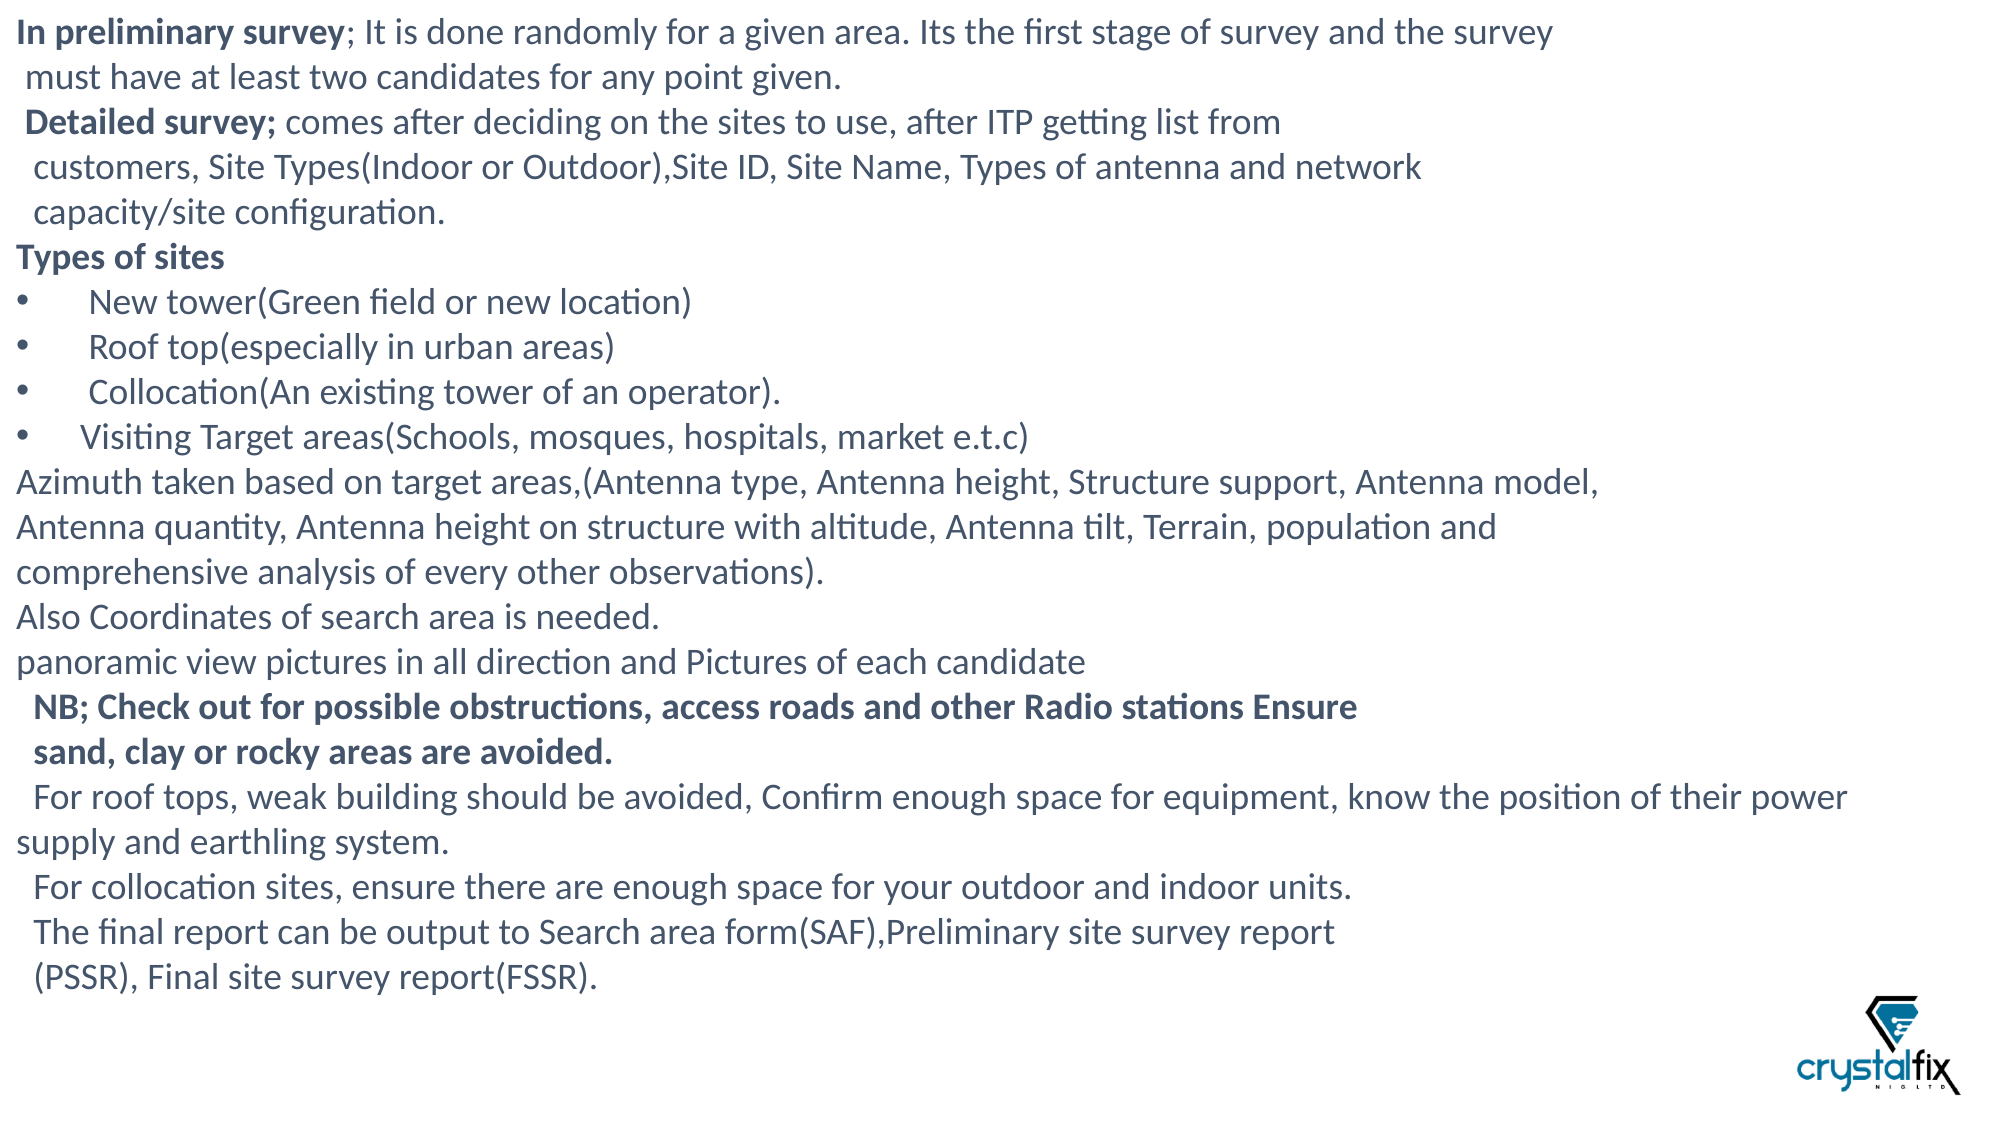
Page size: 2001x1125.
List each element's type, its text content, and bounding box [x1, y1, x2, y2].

text_box In preliminary survey; It is done randomly for a given area. Its the first stage of survey and the survey must have at least two candidates for any point given. Detailed survey; comes after deciding on the sites to use, after ITP getting list from customers, Site Types(Indoor or Outdoor),Site ID, Site Name, Types of antenna and network capacity/site configuration. Types of sites New tower(Green field or new location) Roof top(especially in urban areas) Collocation(An existing tower of an operator). Visiting Target areas(Schools, mosques, hospitals, market e.t.c) Azimuth taken based on target areas,(Antenna type, Antenna height, Structure support, Antenna model, Antenna quantity, Antenna height on structure with altitude, Antenna tilt, Terrain, population and comprehensive analysis of every other observations). Also Coordinates of search area is needed. panoramic view pictures in all direction and Pictures of each candidate NB; Check out for possible obstructions, access roads and other Radio stations Ensure sand, clay or rocky areas are avoided. For roof tops, weak building should be avoided, Confirm enough space for equipment, know the position of their power supply and earthling system. For collocation sites, ensure there are enough space for your outdoor and indoor units. The final report can be output to Search area form(SAF),Preliminary site survey report (PSSR), Final site survey report(FSSR). [1, 0, 1939, 1095]
picture [1774, 977, 2000, 1113]
